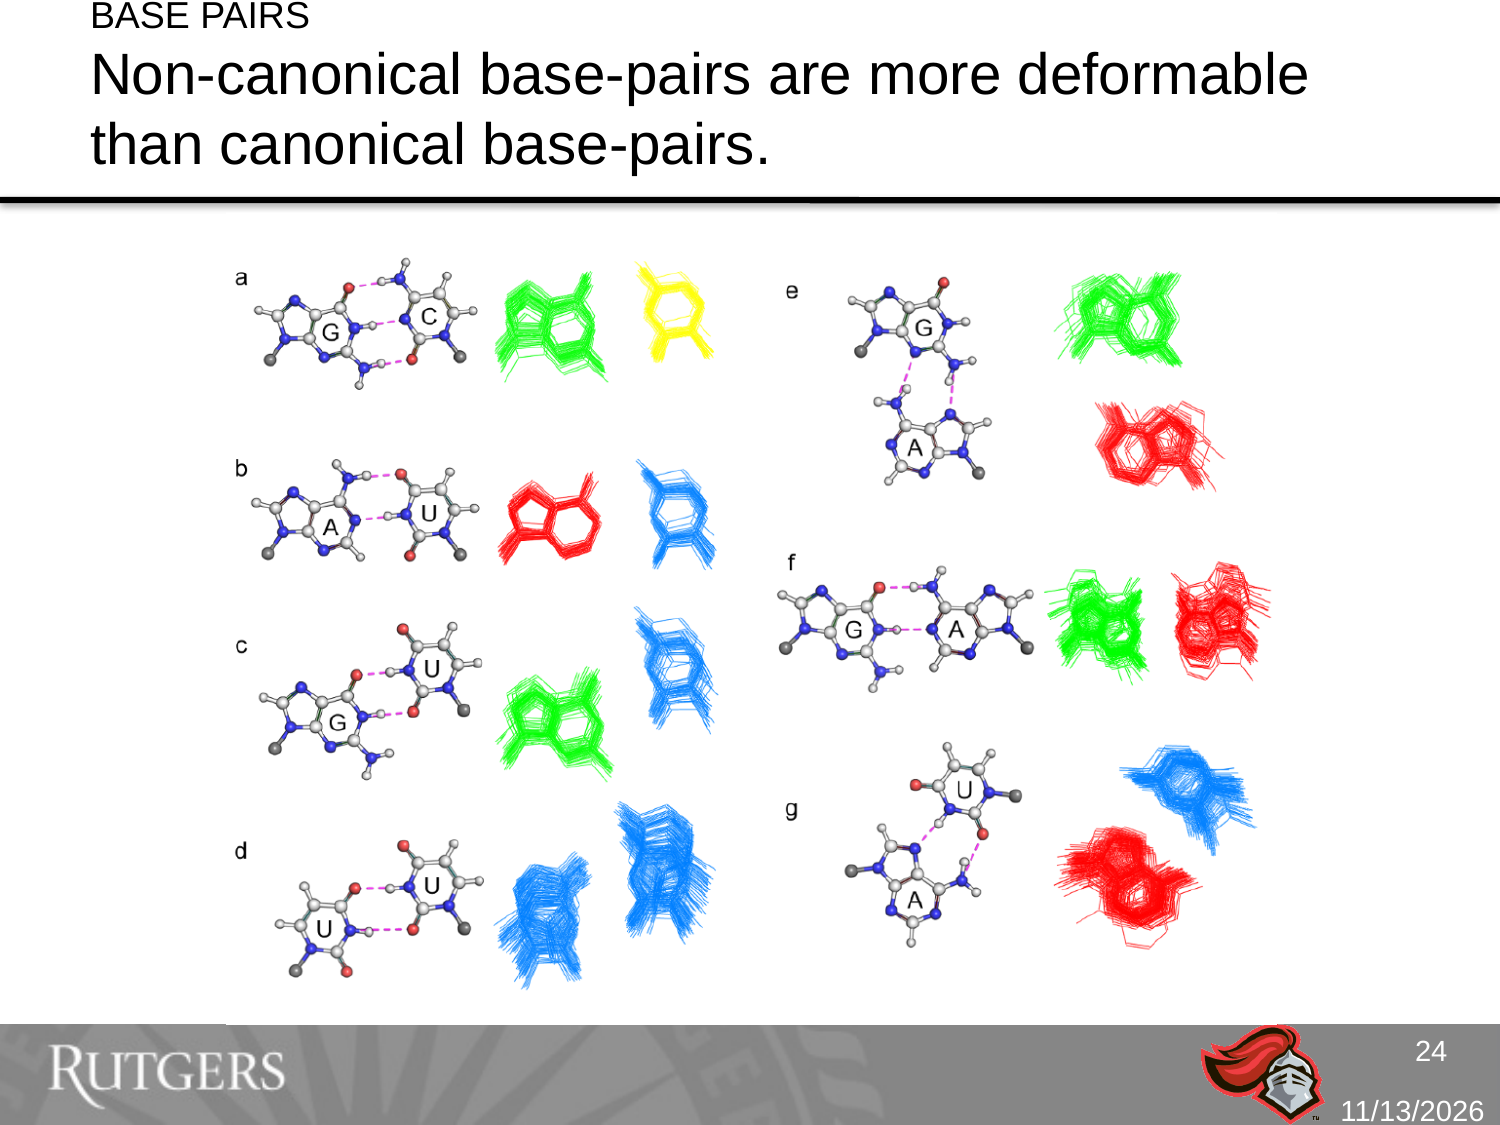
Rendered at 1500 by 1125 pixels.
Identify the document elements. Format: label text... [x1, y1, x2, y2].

title BASE PAIRS Non-canonical base-pairs are more deformable than canonical base-pairs. [74, 0, 1426, 176]
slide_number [1163, 1084, 1500, 1125]
picture [0, 92, 1500, 1125]
slide_number 24 [1362, 1024, 1463, 1063]
